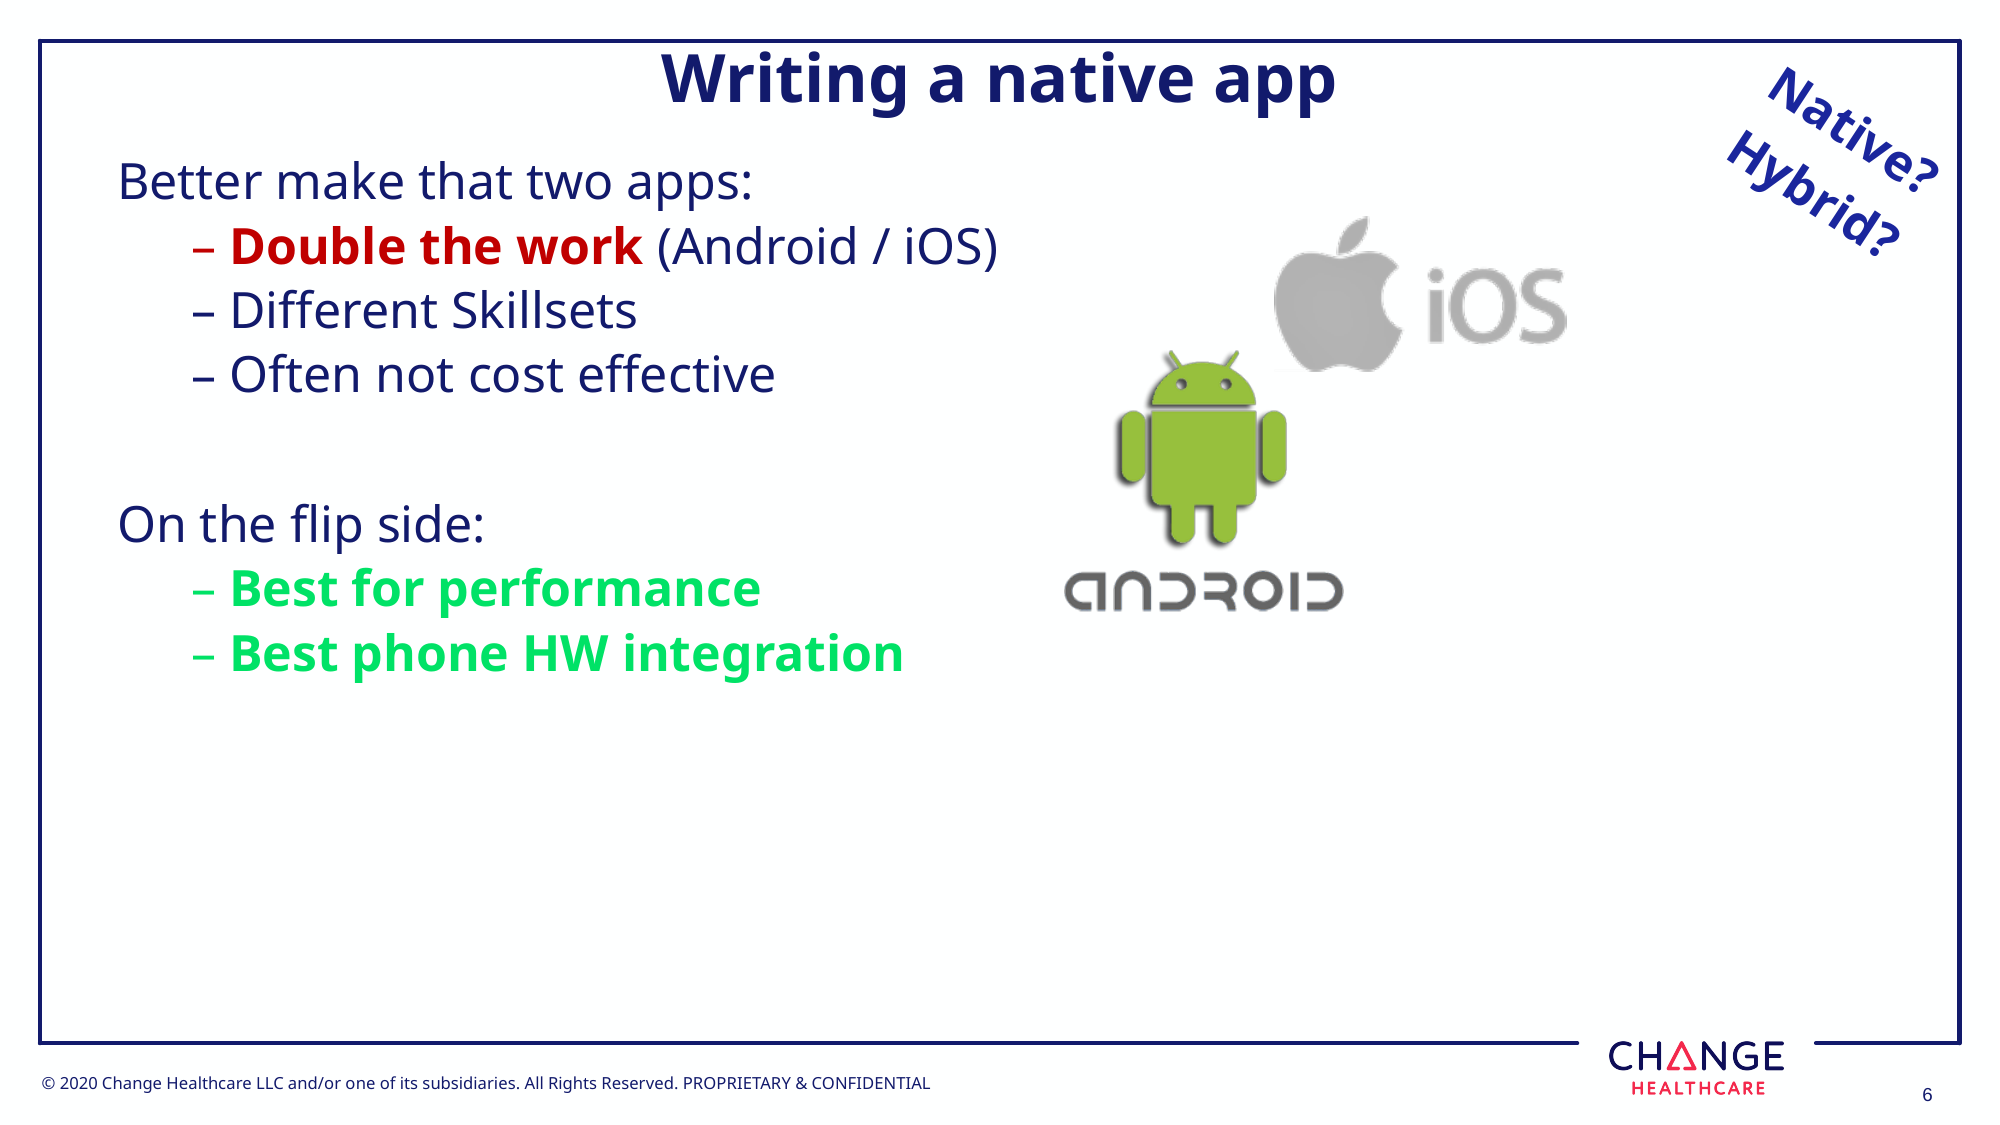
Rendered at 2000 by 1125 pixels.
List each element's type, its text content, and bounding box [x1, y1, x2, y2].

list Better make that two apps: Double the work (Android / iOS) Different Skillsets Often not cost effective On the flip side: Best for performance Best phone HW integration [101, 149, 1601, 953]
text_box Native? Hybrid? [1688, 44, 1992, 324]
title Writing a native app [7, 23, 1992, 138]
picture [1609, 1041, 1784, 1095]
picture [1050, 172, 1603, 631]
